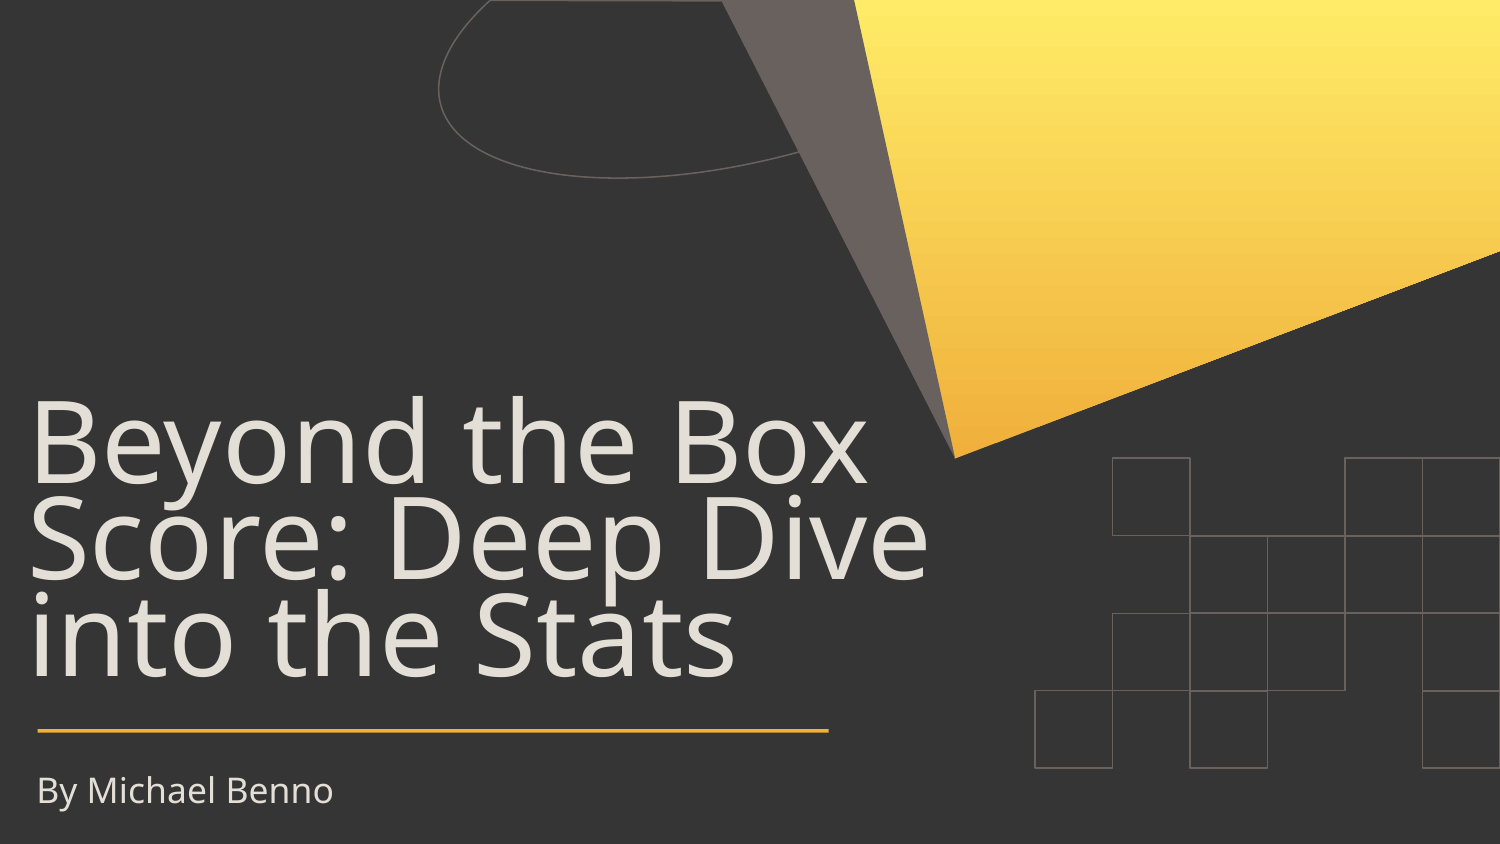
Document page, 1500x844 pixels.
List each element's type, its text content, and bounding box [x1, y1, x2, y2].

title Beyond the Box Score: Deep Dive into the Stats [12, 269, 1013, 711]
subtitle By Michael Benno [21, 703, 829, 826]
